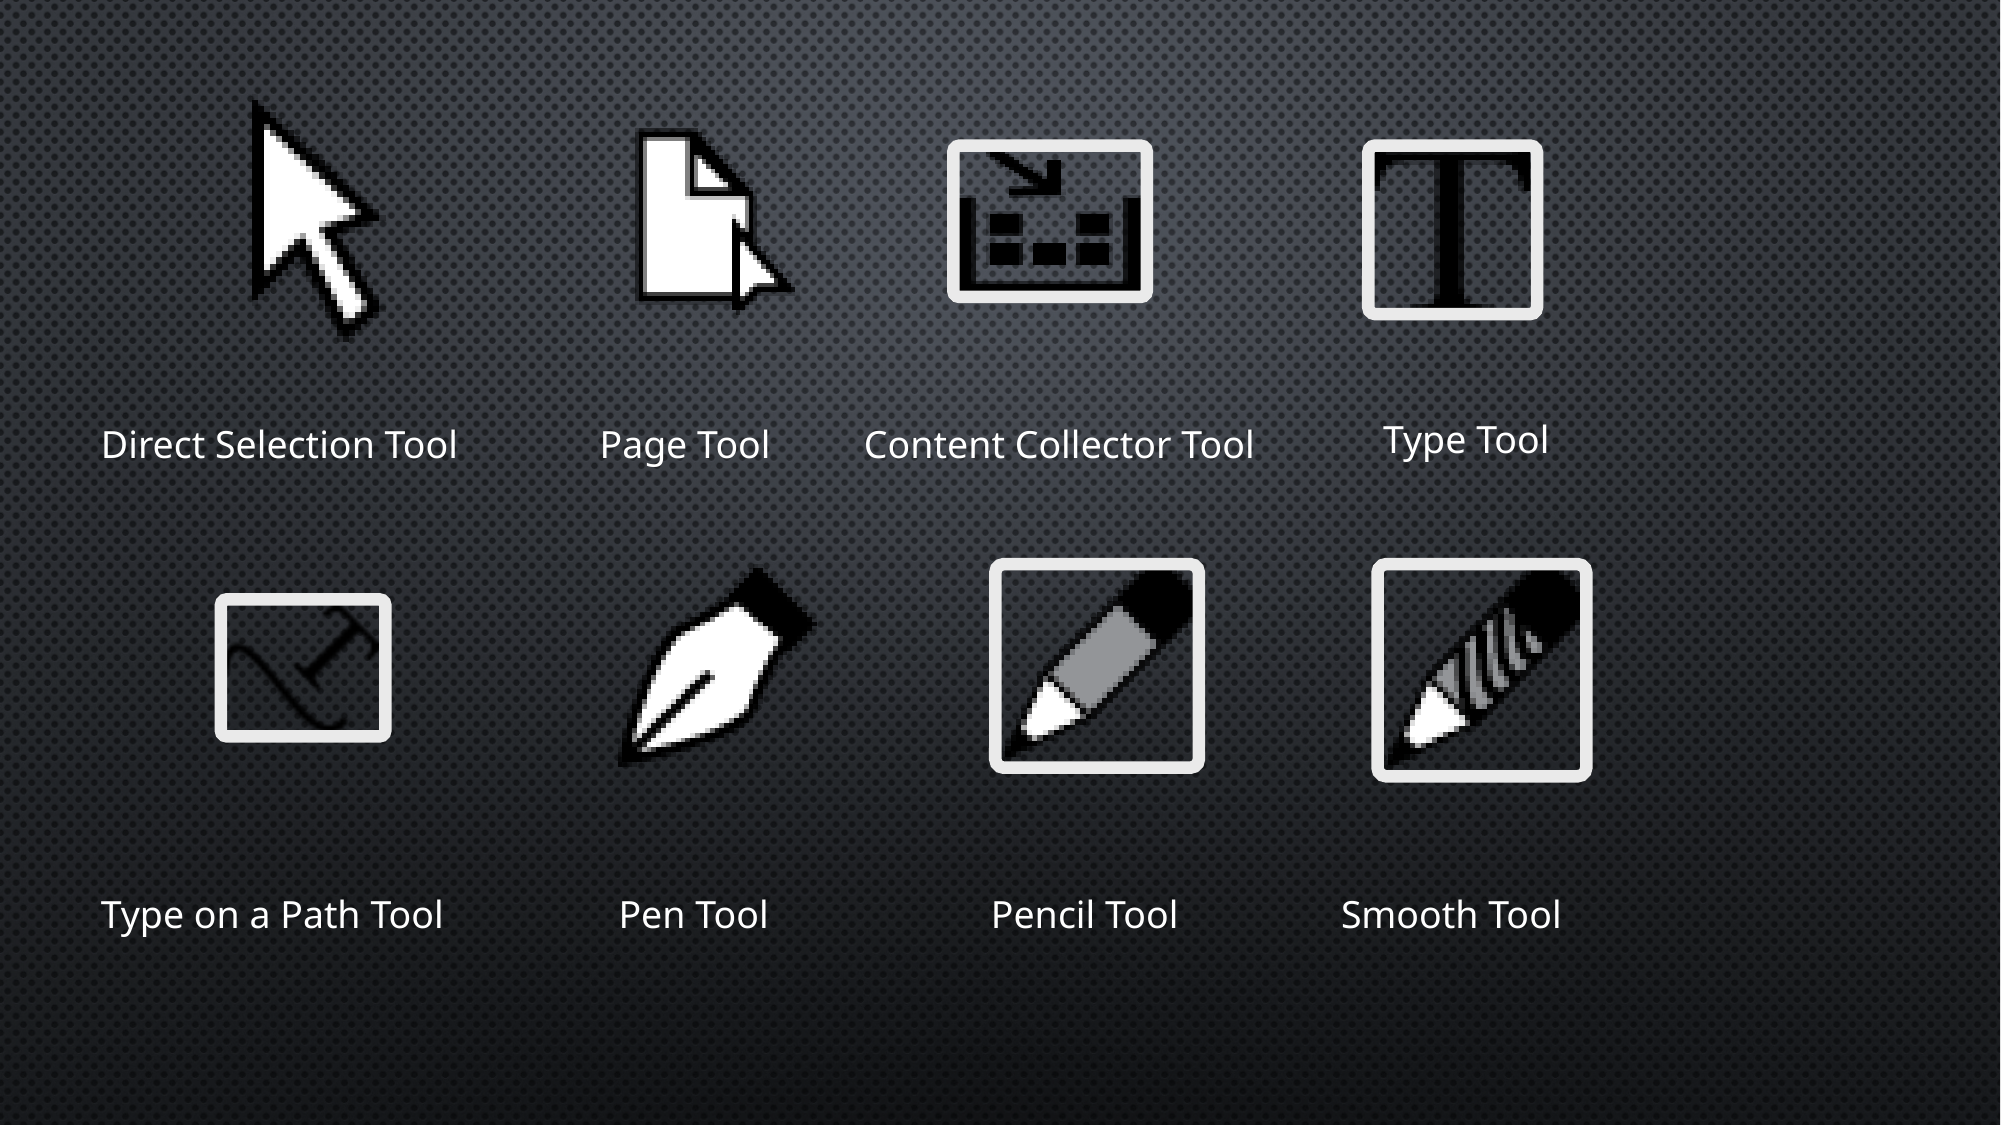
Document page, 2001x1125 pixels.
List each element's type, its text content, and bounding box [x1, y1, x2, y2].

text_box Type on a Path Tool [86, 884, 489, 944]
text_box Type Tool [1368, 409, 1655, 469]
picture [635, 128, 801, 315]
picture [1368, 145, 1538, 315]
picture [995, 563, 1200, 768]
picture [953, 145, 1148, 298]
text_box Pen Tool [574, 884, 861, 944]
picture [251, 94, 386, 349]
text_box Smooth Tool [1326, 884, 1613, 944]
picture [1377, 563, 1587, 777]
picture [220, 599, 386, 737]
text_box Page Tool [584, 413, 849, 473]
text_box Direct Selection Tool [86, 413, 521, 473]
text_box Pencil Tool [976, 884, 1199, 944]
text_box Content Collector Tool [849, 413, 1295, 473]
picture [618, 563, 817, 772]
